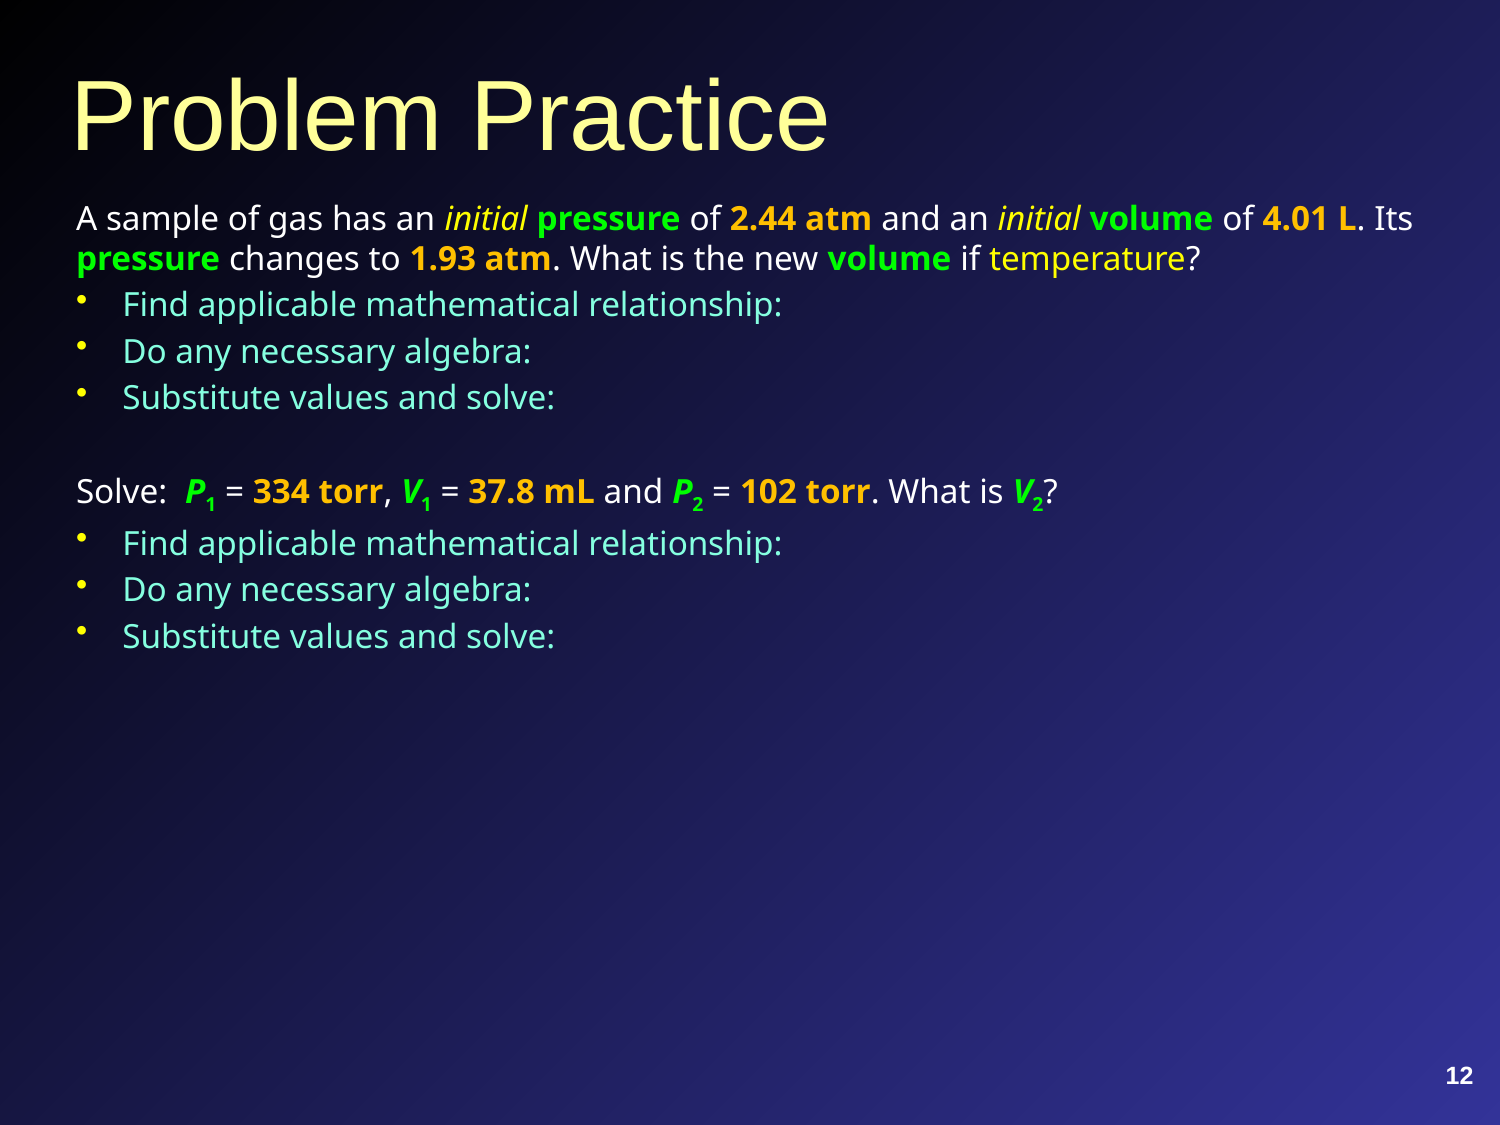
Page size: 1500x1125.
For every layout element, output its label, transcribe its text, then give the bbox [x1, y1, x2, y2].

slide_number 12 [1151, 1044, 1489, 1104]
title Problem Practice [55, 42, 1438, 180]
